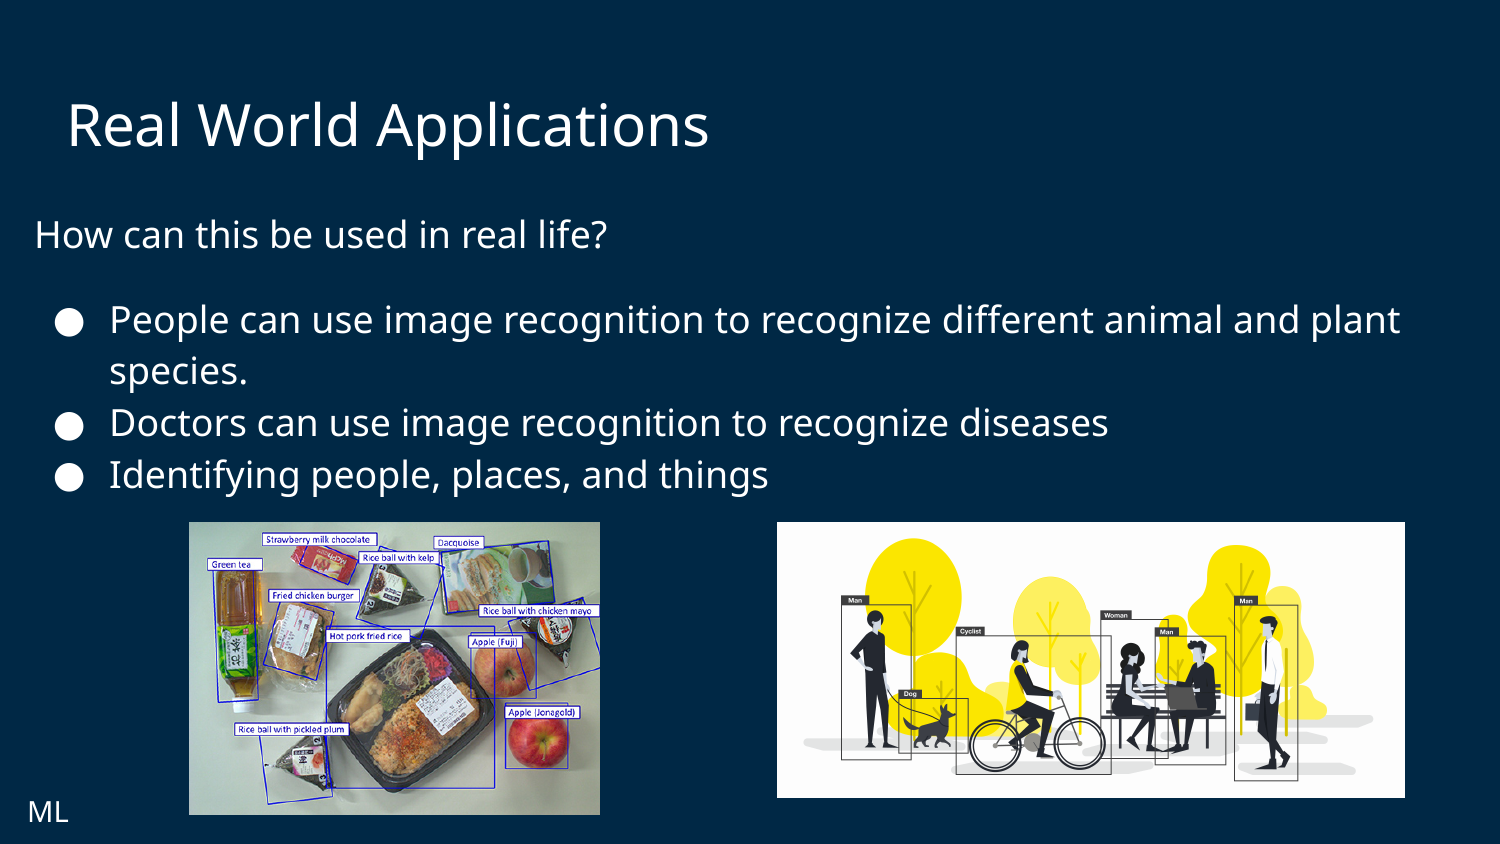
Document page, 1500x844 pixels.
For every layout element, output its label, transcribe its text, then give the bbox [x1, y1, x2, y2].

picture [777, 522, 1405, 798]
picture [189, 522, 600, 816]
list How can this be used in real life? People can use image recognition to recognize different animal and plant species. Doctors can use image recognition to recognize diseases Identifying people, places, and things [19, 189, 1495, 750]
title Real World Applications [51, 72, 1449, 167]
text_box ML [12, 778, 99, 843]
